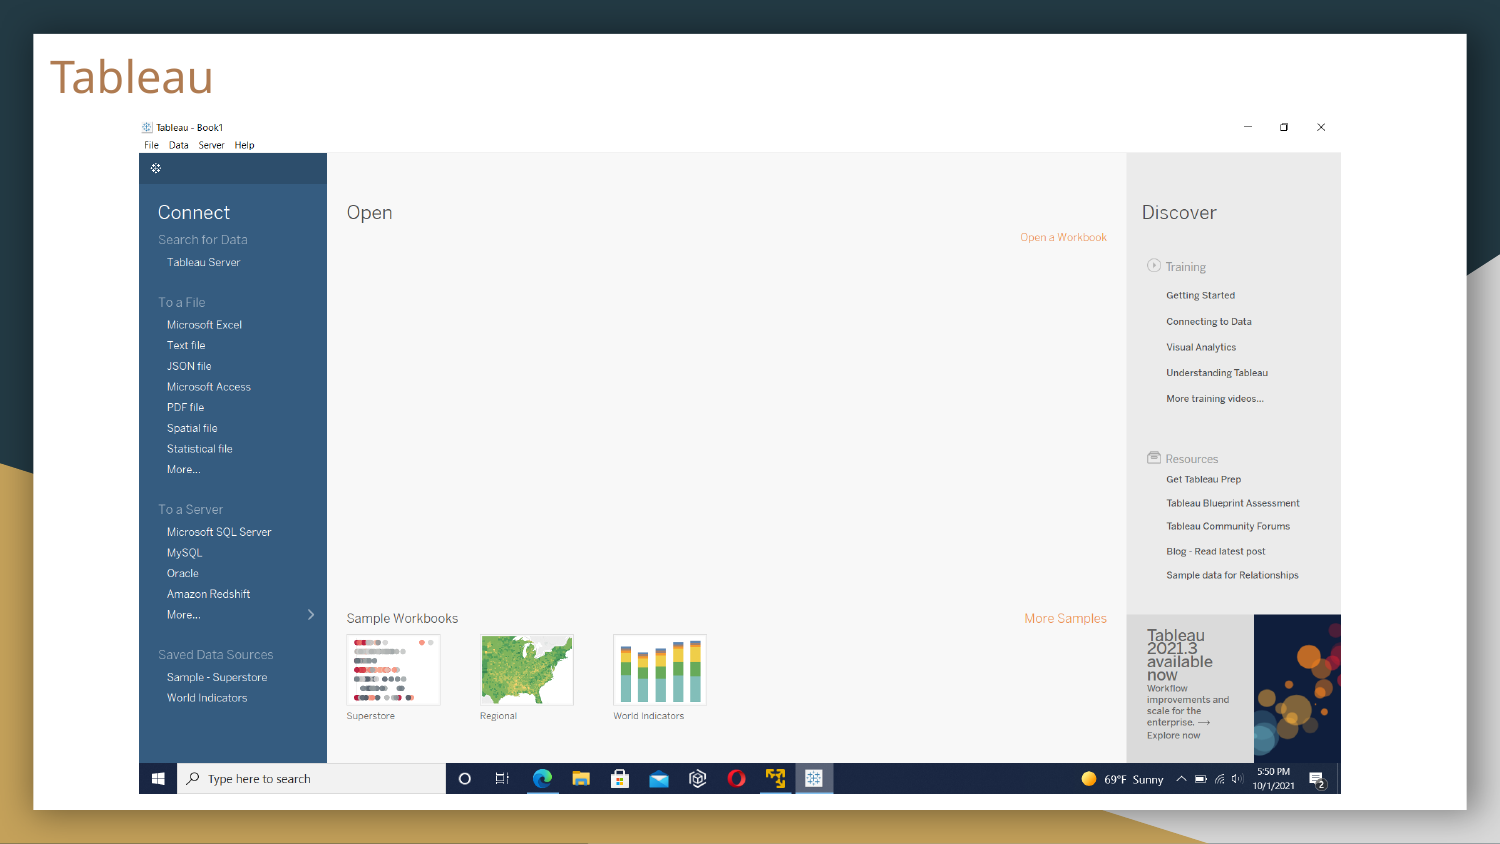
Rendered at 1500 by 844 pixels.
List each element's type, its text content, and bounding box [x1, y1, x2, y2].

picture [138, 117, 1341, 794]
title Tableau [34, 33, 483, 119]
